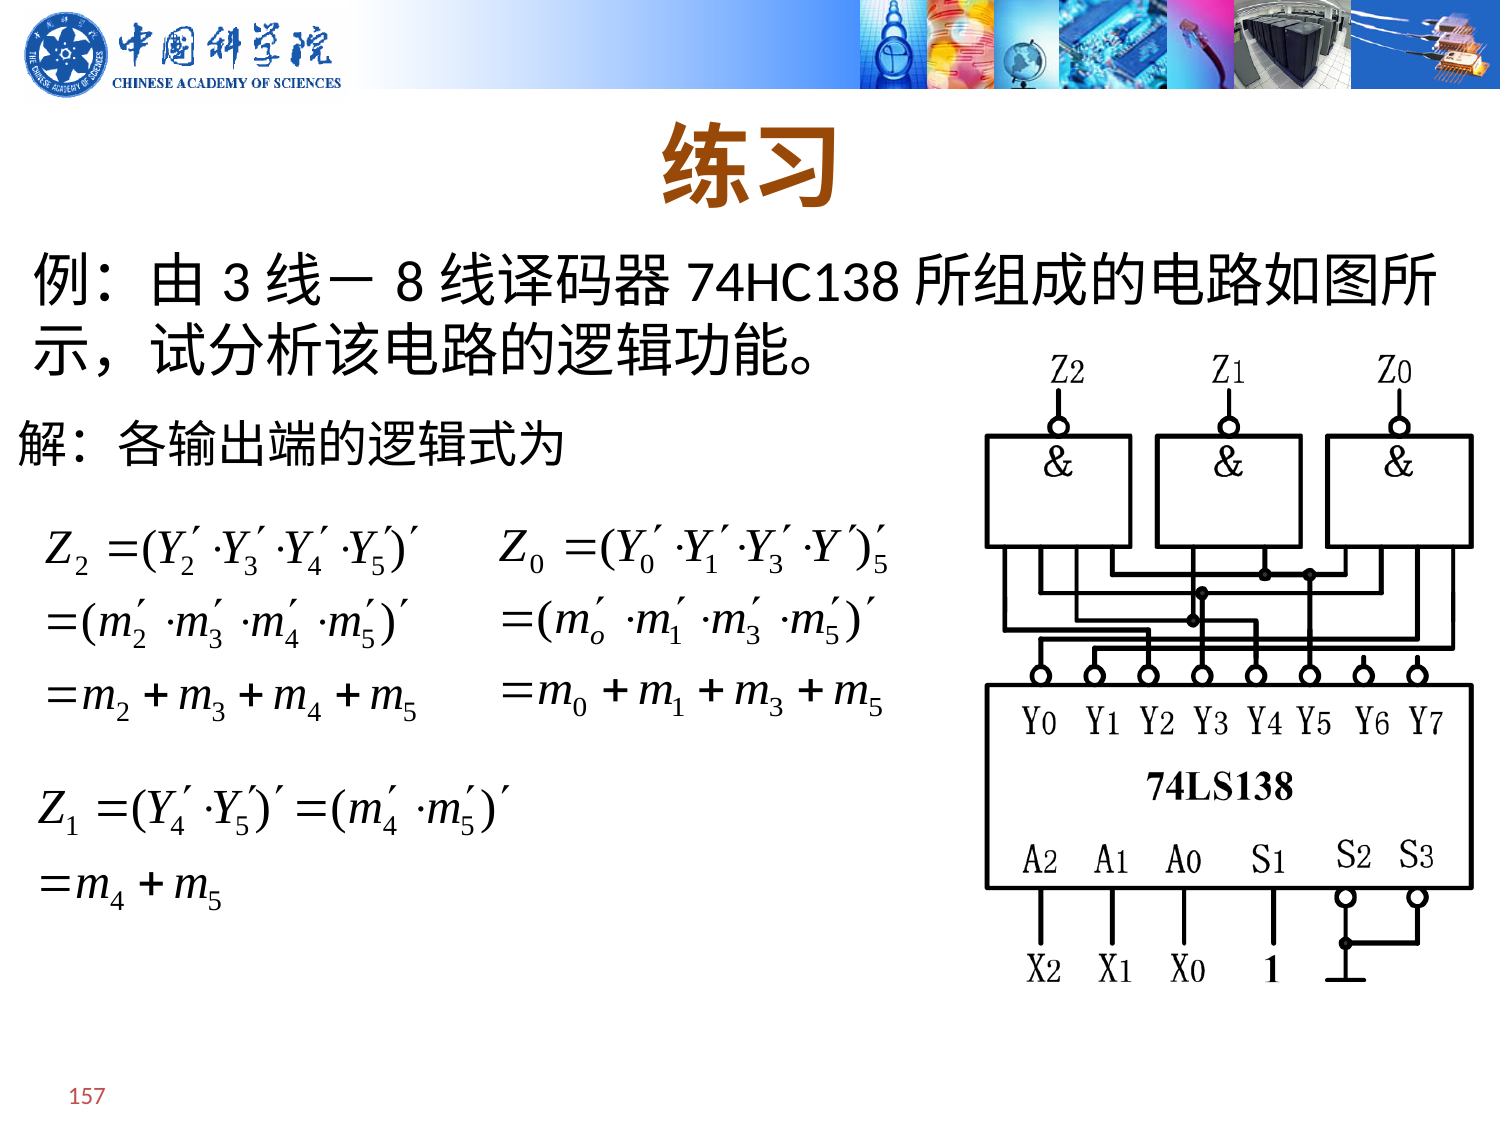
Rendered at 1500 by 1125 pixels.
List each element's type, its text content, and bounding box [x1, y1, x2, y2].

text_box 解：各输出端的逻辑式为 [3, 404, 583, 480]
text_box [36, 516, 426, 733]
picture [23, 10, 349, 102]
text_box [29, 774, 515, 923]
text_box 练习 [76, 101, 1427, 232]
picture [860, 0, 1500, 89]
picture [970, 337, 1496, 992]
title 例：由3线－8线译码器74HC138所组成的电路如图所示，试分析该电路的逻辑功能。 [17, 235, 1496, 397]
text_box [489, 514, 898, 728]
